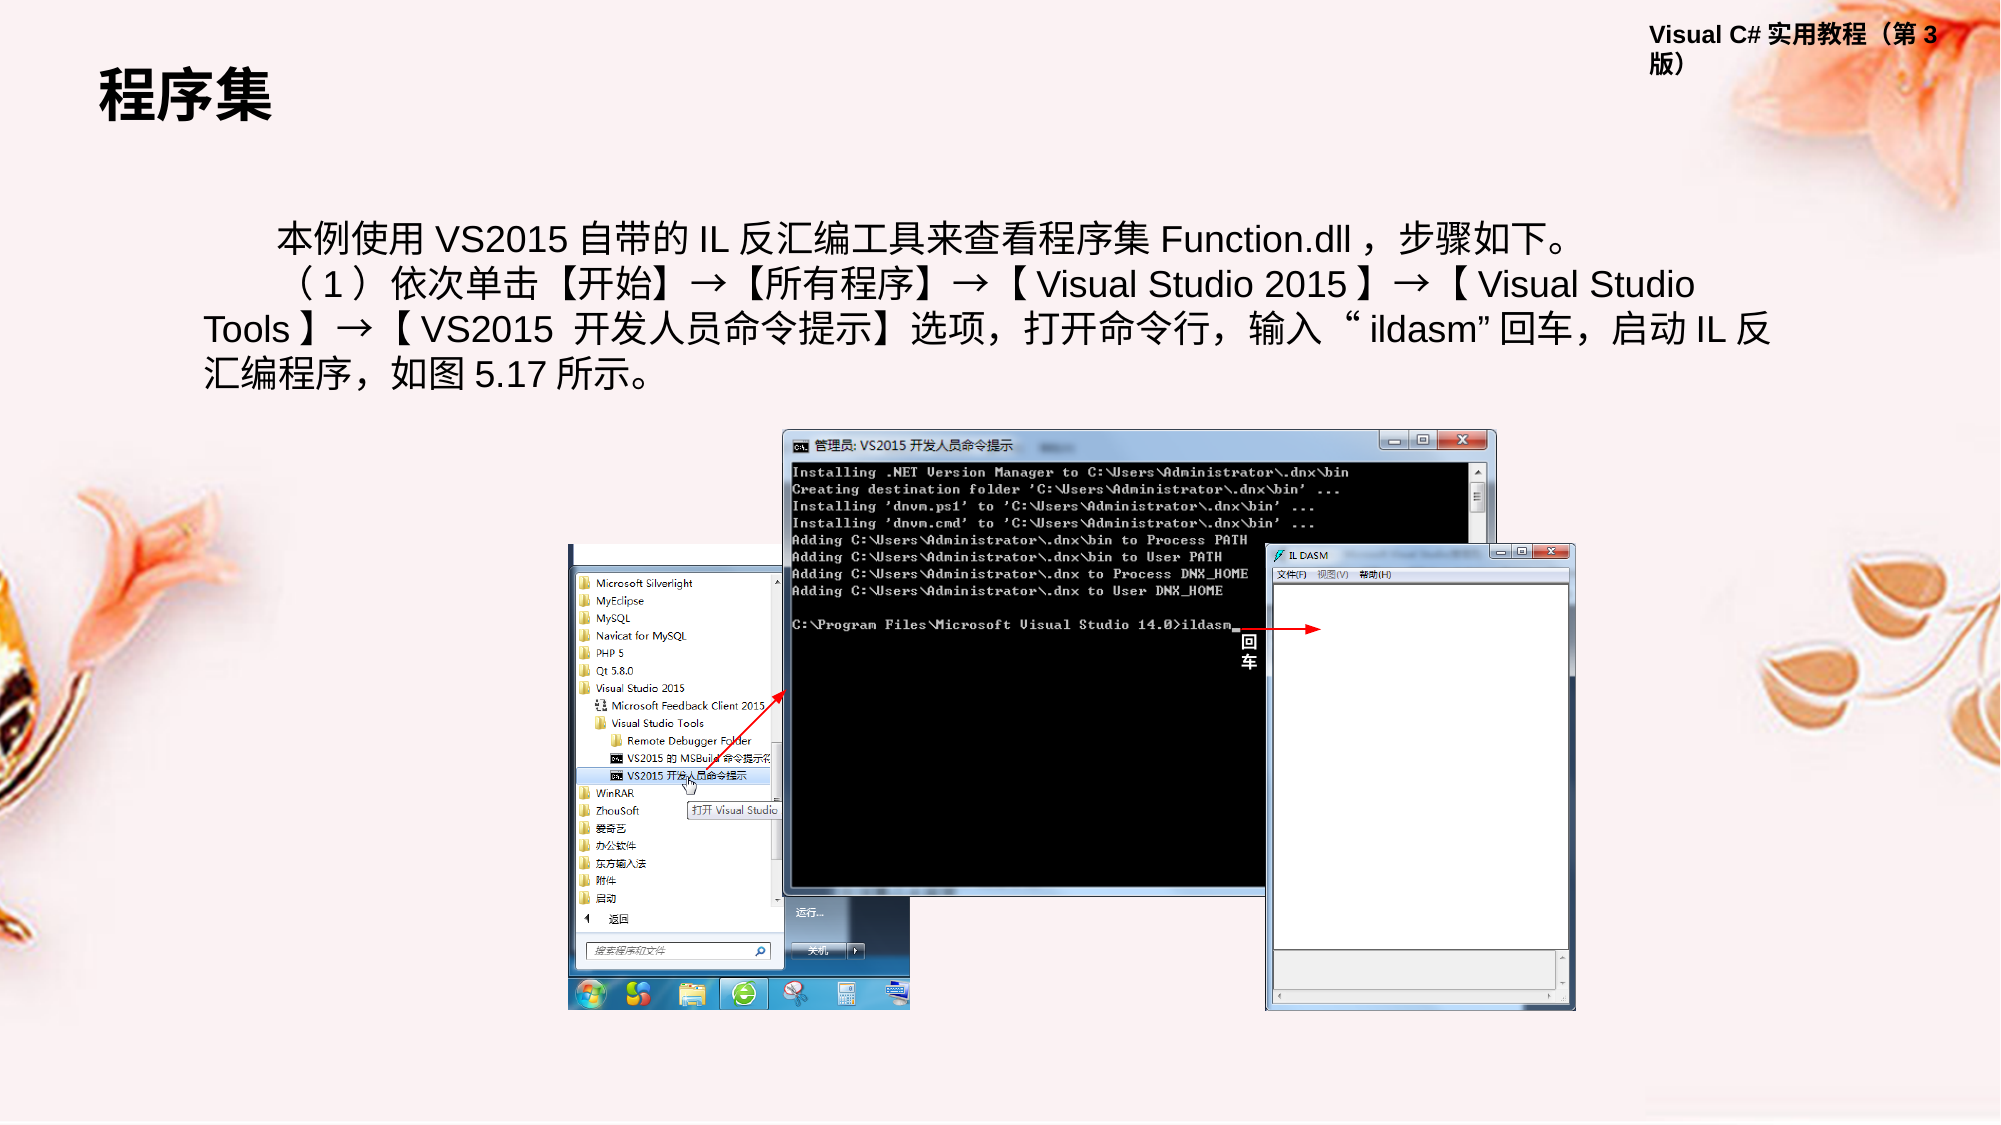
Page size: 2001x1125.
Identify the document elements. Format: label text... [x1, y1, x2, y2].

picture [0, 0, 2001, 1125]
text_box 程序集 [83, 58, 895, 136]
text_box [565, 427, 1579, 1014]
text_box 本例使用VS2015自带的IL反汇编工具来查看程序集Function.dll，步骤如下。 （1）依次单击【开始】→【所有程序】→【Visual Studio 2015】→【Visual Studio Tools】→【VS2015 开发人员命令提示】选项，打开命令行，输入“ildasm”回车，启动IL反汇编程序，如图5.17所示。 [188, 207, 1820, 403]
